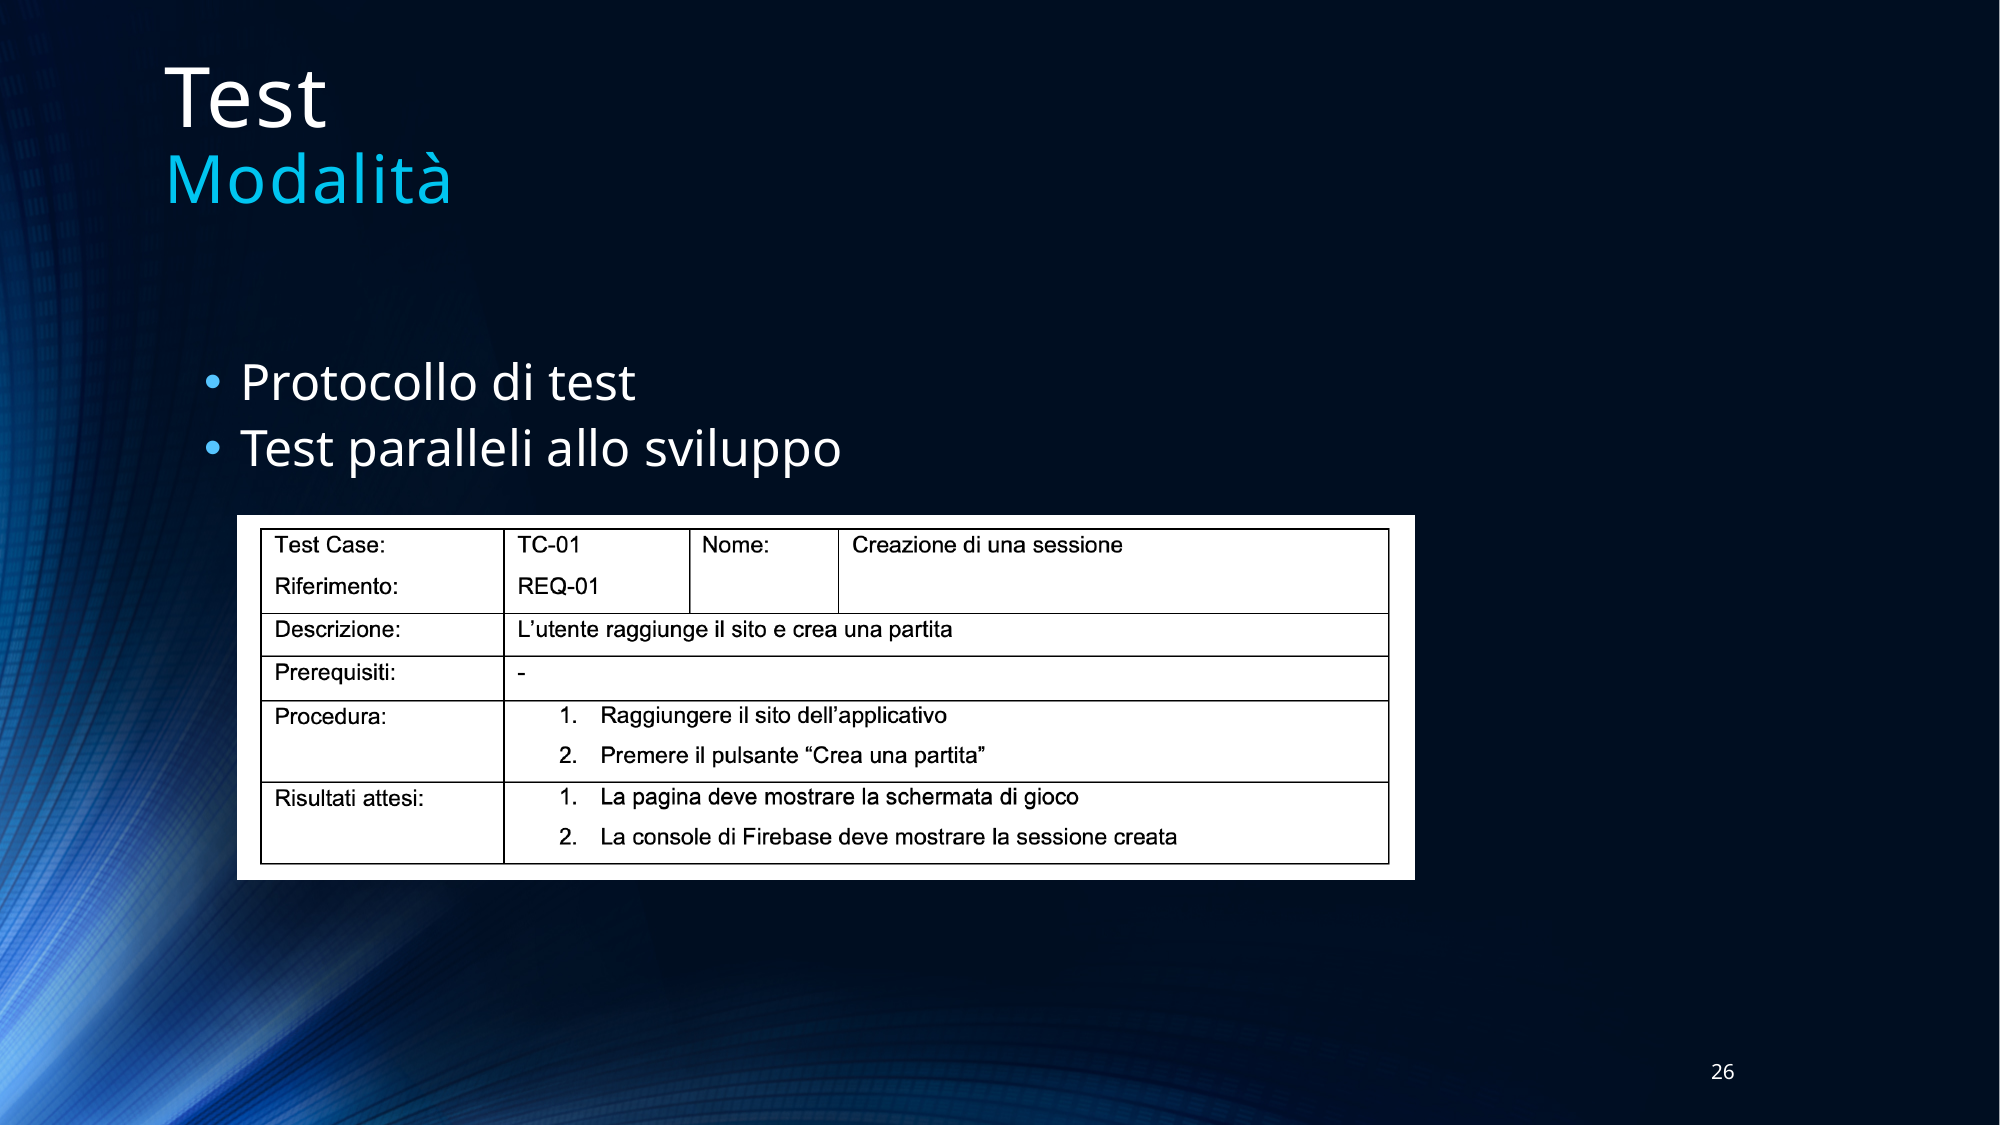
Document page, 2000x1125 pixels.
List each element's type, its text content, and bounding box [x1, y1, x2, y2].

slide_number 26 [1612, 1050, 1750, 1096]
title Test Modalità [149, 0, 1650, 225]
text_box Protocollo di test Test paralleli allo sviluppo [113, 349, 858, 486]
picture [0, 0, 2000, 1125]
